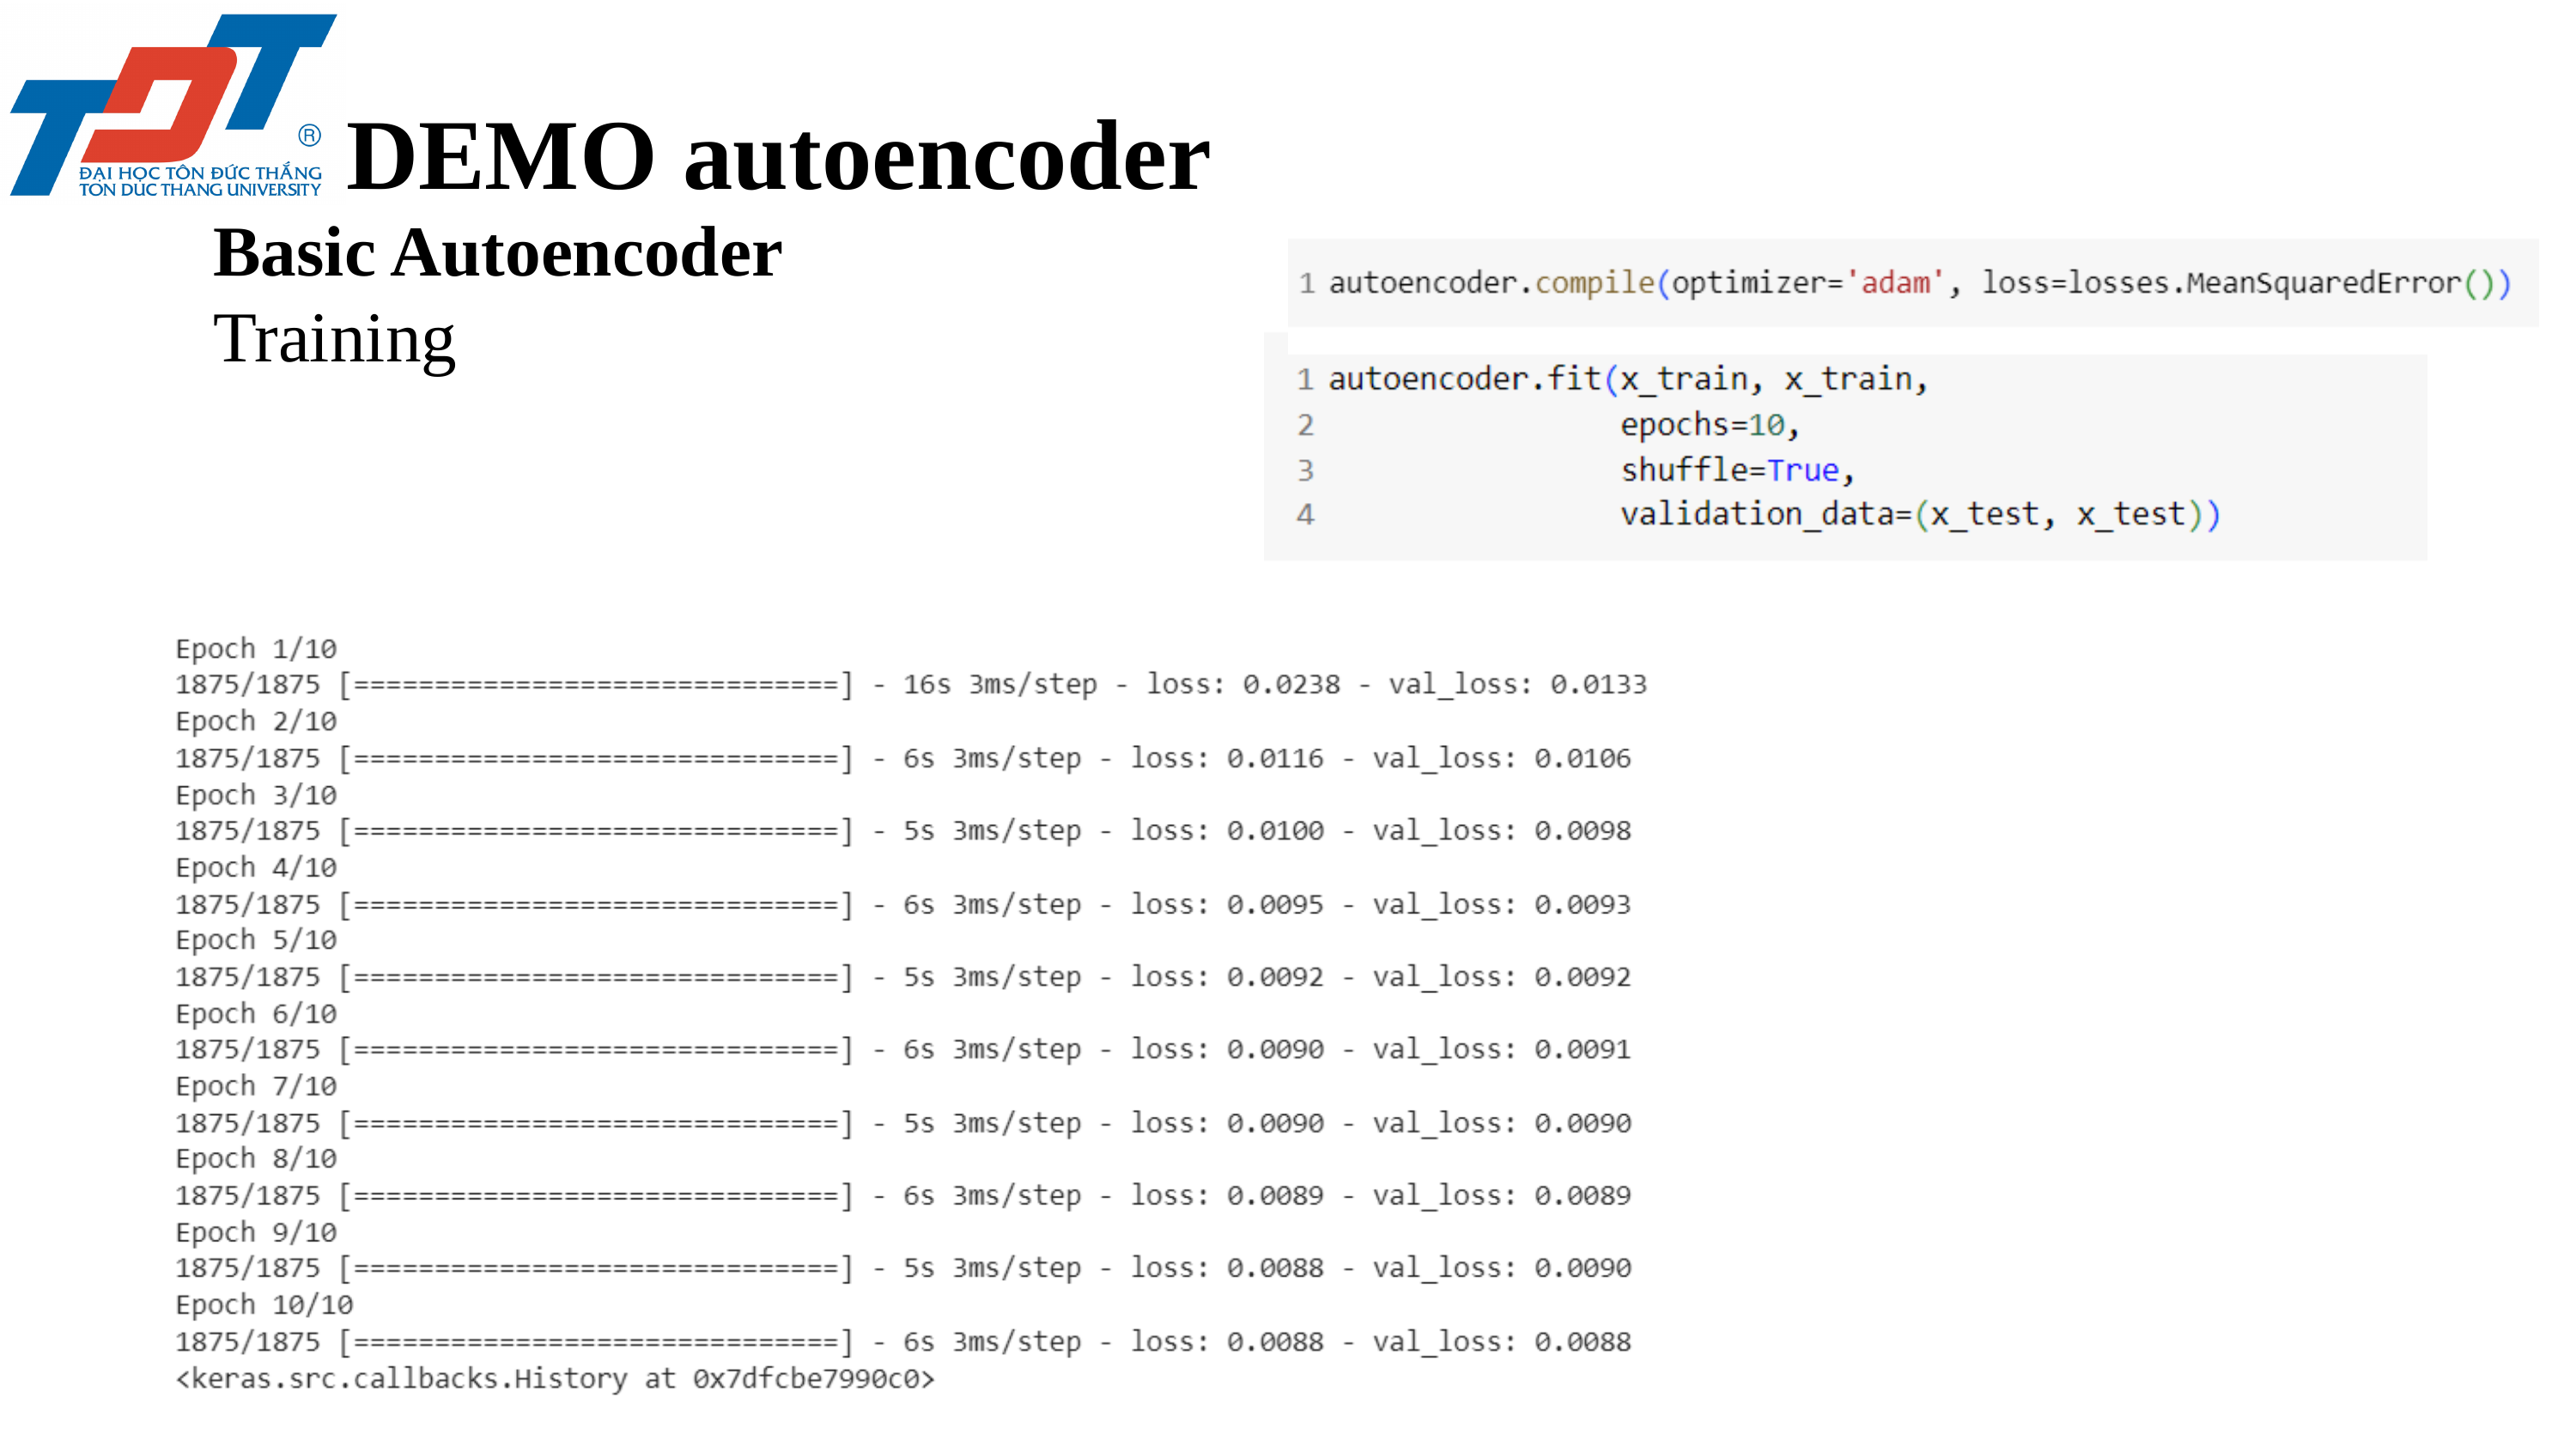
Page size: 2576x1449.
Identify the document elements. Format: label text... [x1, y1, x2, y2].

picture [1264, 227, 2540, 564]
text_box [0, 3, 347, 205]
text_box DEMO autoencoder [346, 69, 2432, 204]
text_box Basic Autoencoder Training [149, 204, 2435, 549]
picture [146, 621, 1664, 1404]
